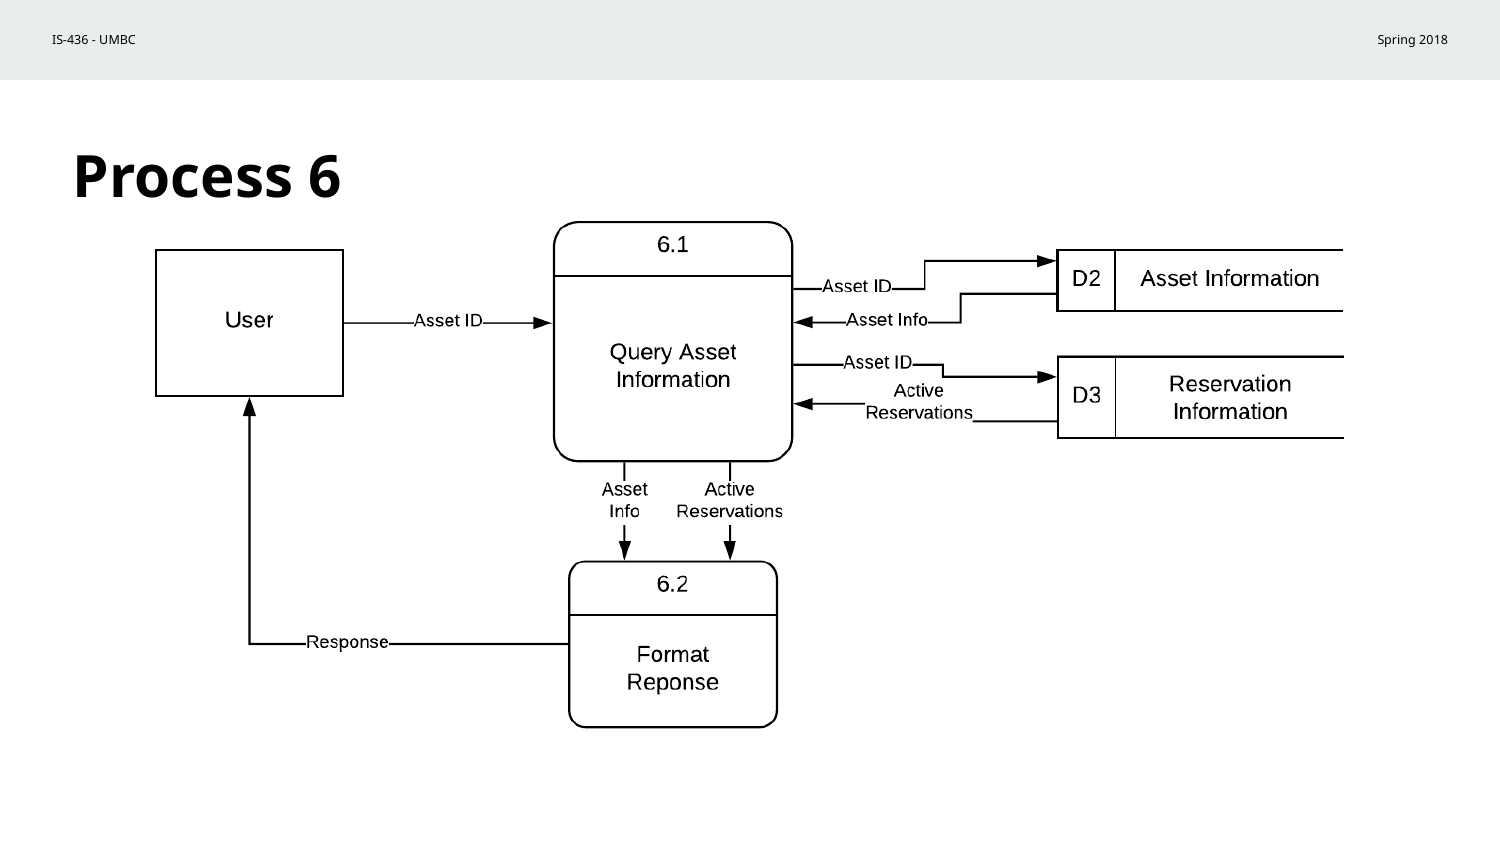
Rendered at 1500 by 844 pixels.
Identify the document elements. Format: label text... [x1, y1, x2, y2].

picture [114, 179, 1386, 769]
title Process 6 [57, 124, 1261, 206]
